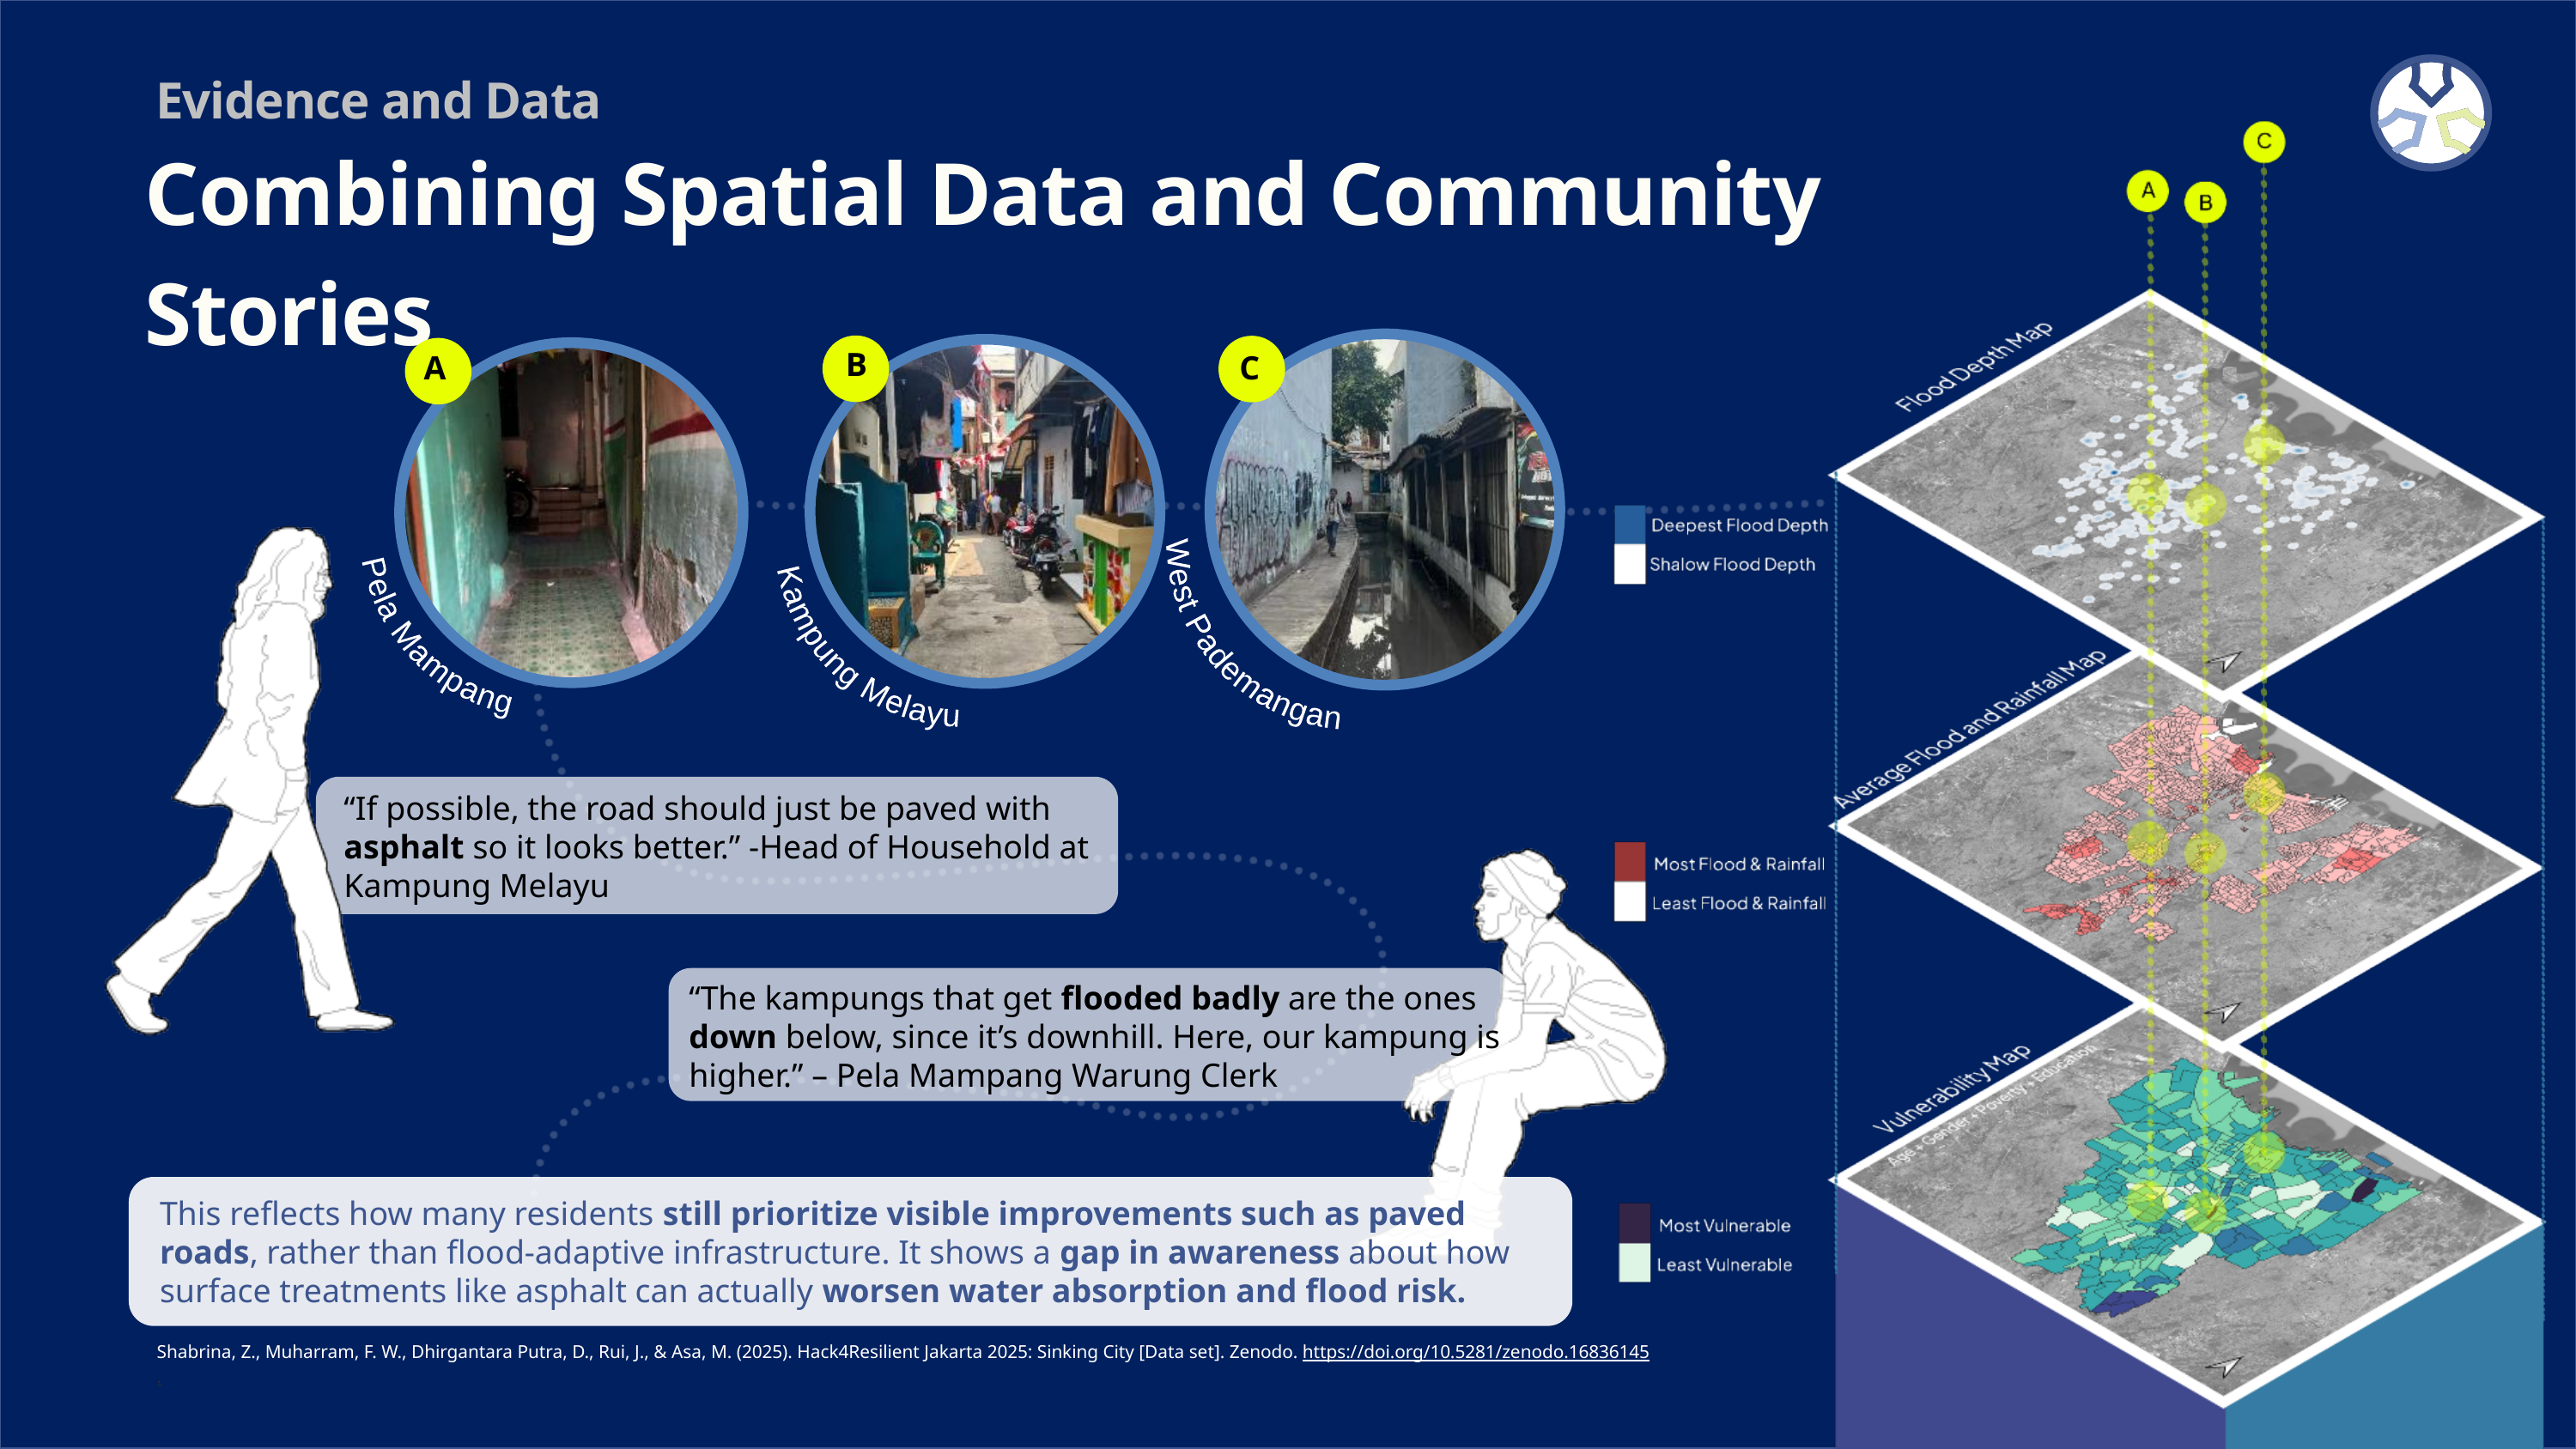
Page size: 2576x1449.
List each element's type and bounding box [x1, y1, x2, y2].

text_box [400, 776, 1133, 915]
text_box [128, 1176, 1573, 1326]
picture [0, 0, 2576, 1449]
text_box [668, 967, 1517, 1102]
